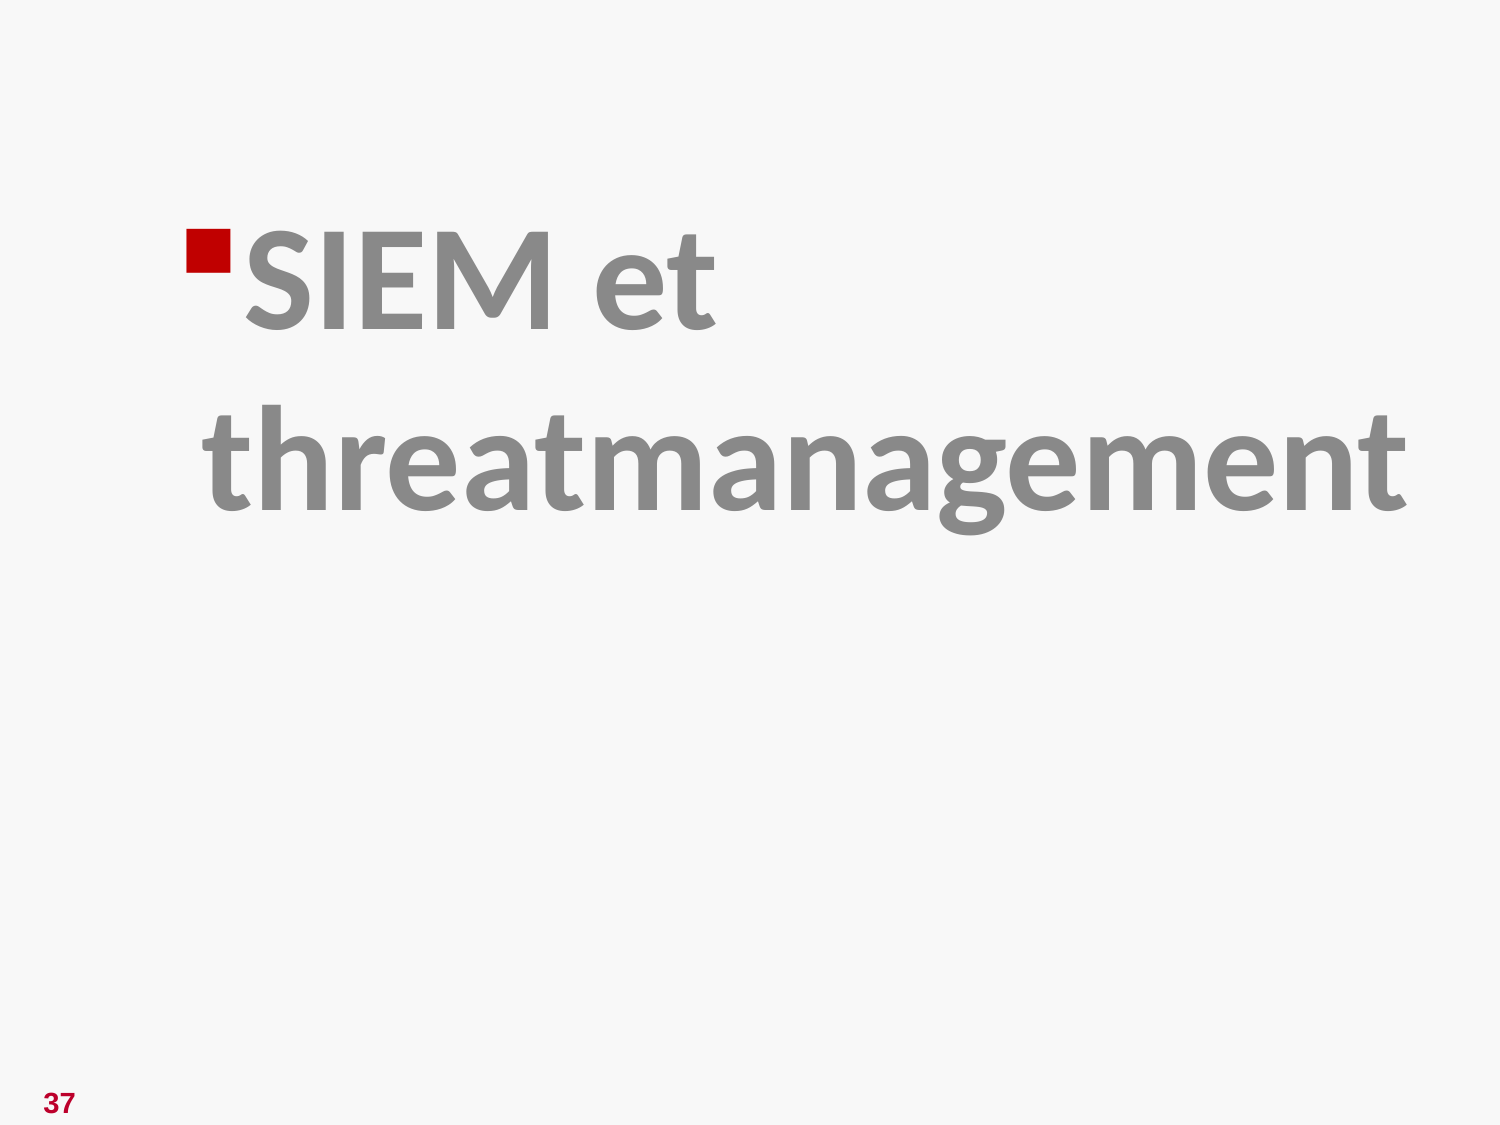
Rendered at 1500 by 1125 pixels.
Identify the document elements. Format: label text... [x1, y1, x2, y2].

text_box SIEM et threatmanagement [159, 172, 1435, 419]
